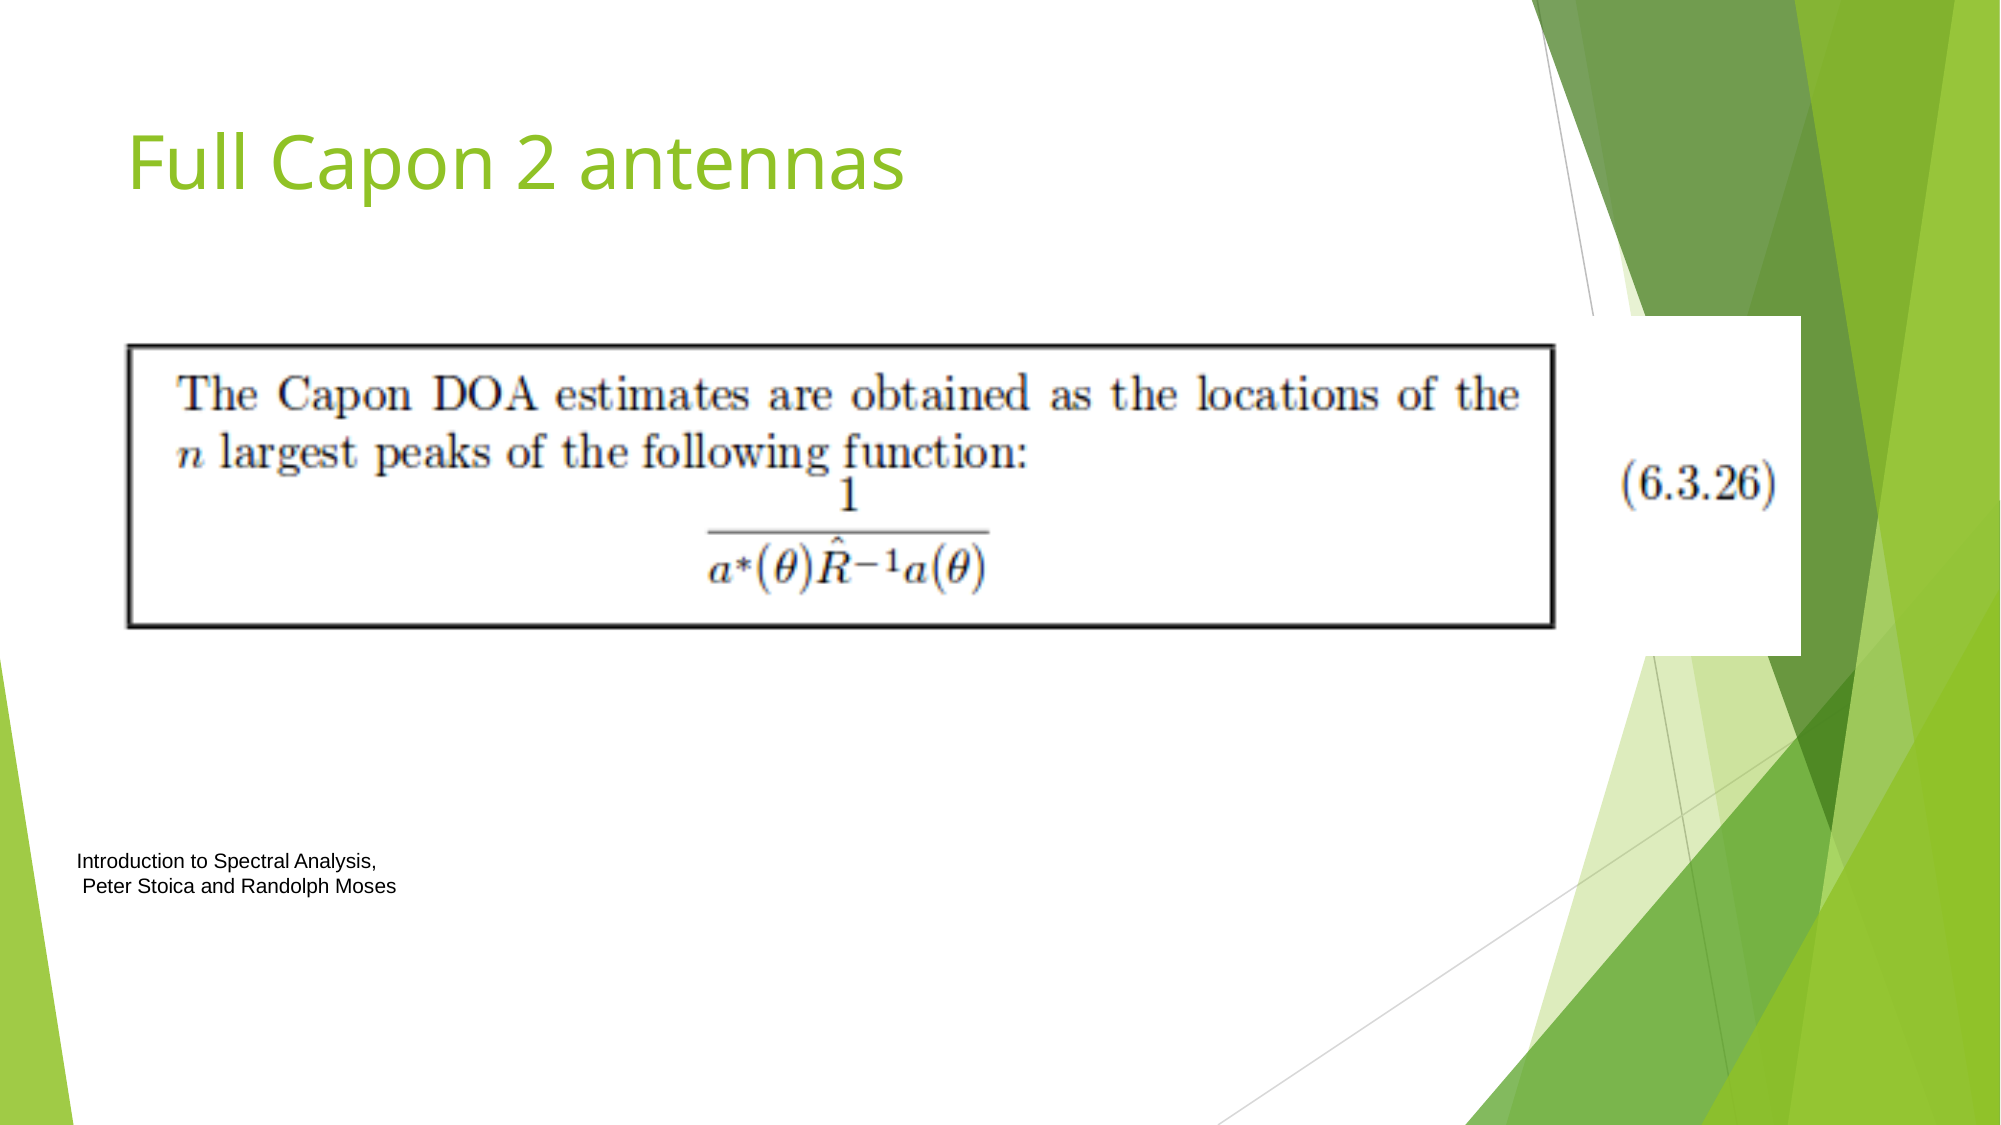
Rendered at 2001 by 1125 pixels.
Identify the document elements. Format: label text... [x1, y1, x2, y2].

text_box Introduction to Spectral Analysis, Peter Stoica and Randolph Moses [61, 832, 432, 878]
picture [110, 316, 1801, 656]
title Full Capon 2 antennas [111, 99, 1522, 315]
